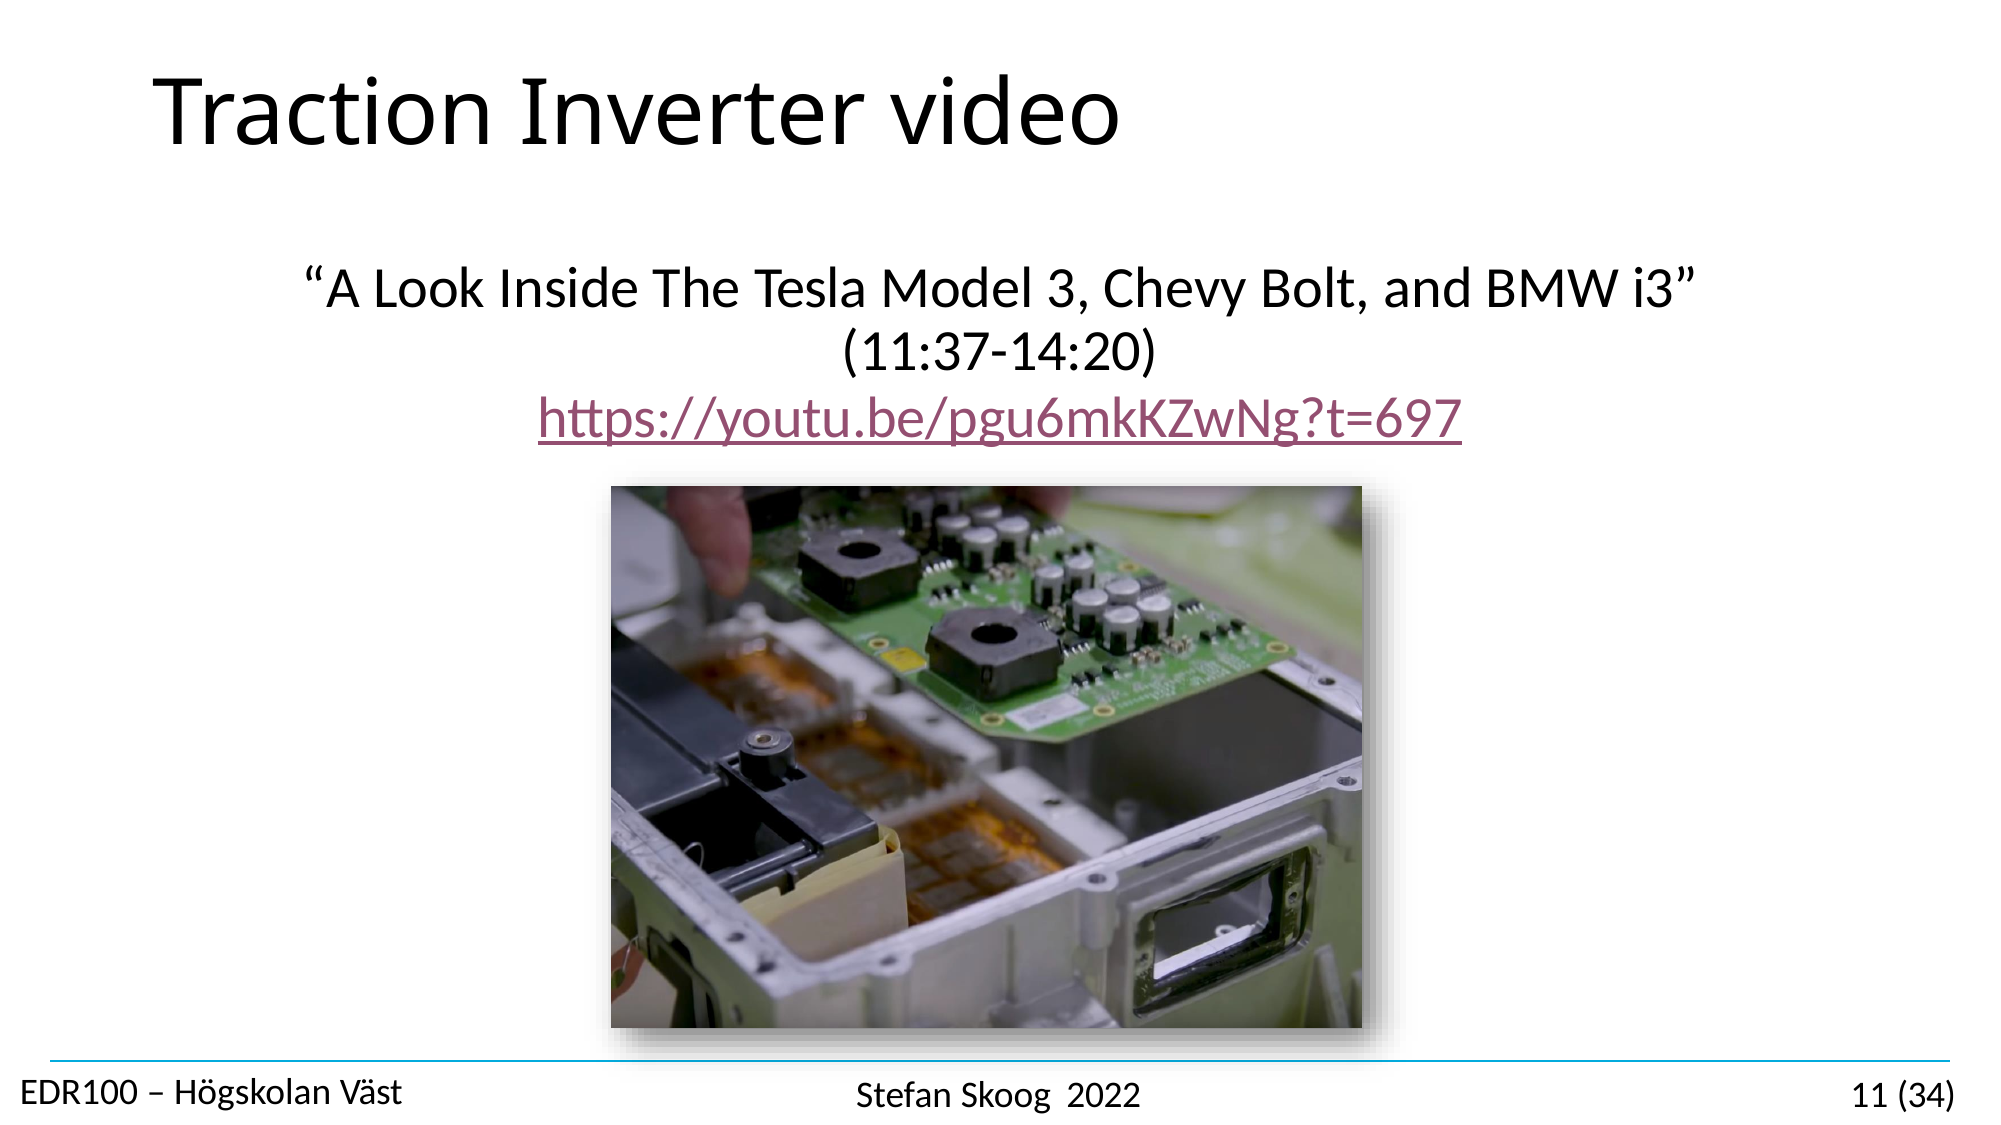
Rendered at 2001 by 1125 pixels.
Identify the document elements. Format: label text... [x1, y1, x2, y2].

footer EDR100 – Högskolan Väst [17, 1074, 407, 1125]
title Traction Inverter video [150, 51, 1858, 242]
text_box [49, 454, 1951, 1090]
slide_number Stefan Skoog 2022 [853, 1101, 1147, 1125]
slide_number 11 (34) [1844, 1076, 1960, 1125]
text_box “A Look Inside The Tesla Model 3, Chevy Bolt, and BMW i3” (11:37-14:20) https://youtu.be/pgu6mkKZwNg?t=697 [298, 251, 1702, 449]
